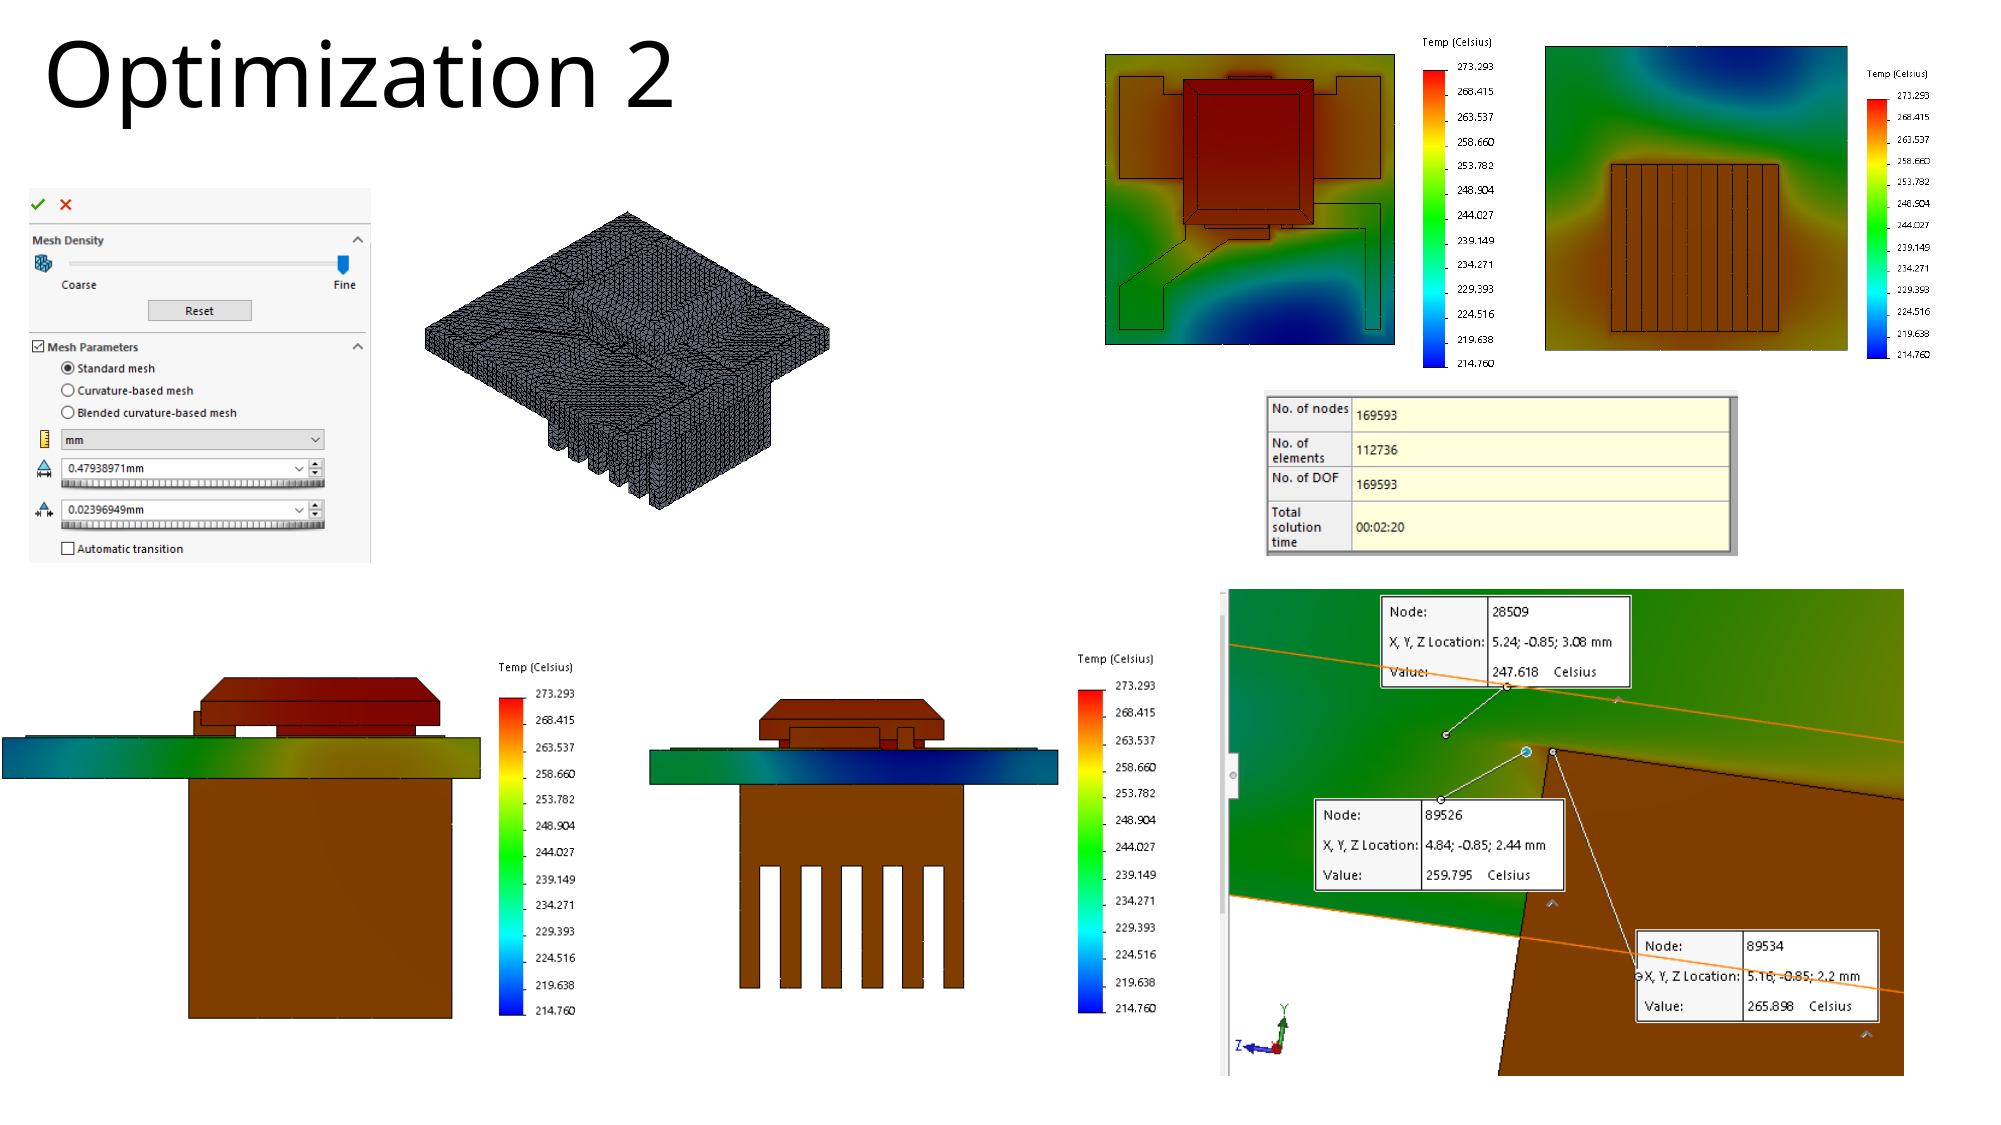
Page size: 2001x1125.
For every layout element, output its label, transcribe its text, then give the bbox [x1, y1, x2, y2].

picture [1537, 41, 1944, 365]
picture [1220, 589, 1904, 1076]
picture [0, 658, 587, 1034]
picture [637, 638, 1165, 1034]
picture [1094, 30, 1501, 380]
text_box Optimization 2 [29, 20, 1154, 153]
picture [1264, 390, 1738, 556]
picture [414, 203, 855, 563]
picture [29, 188, 371, 563]
